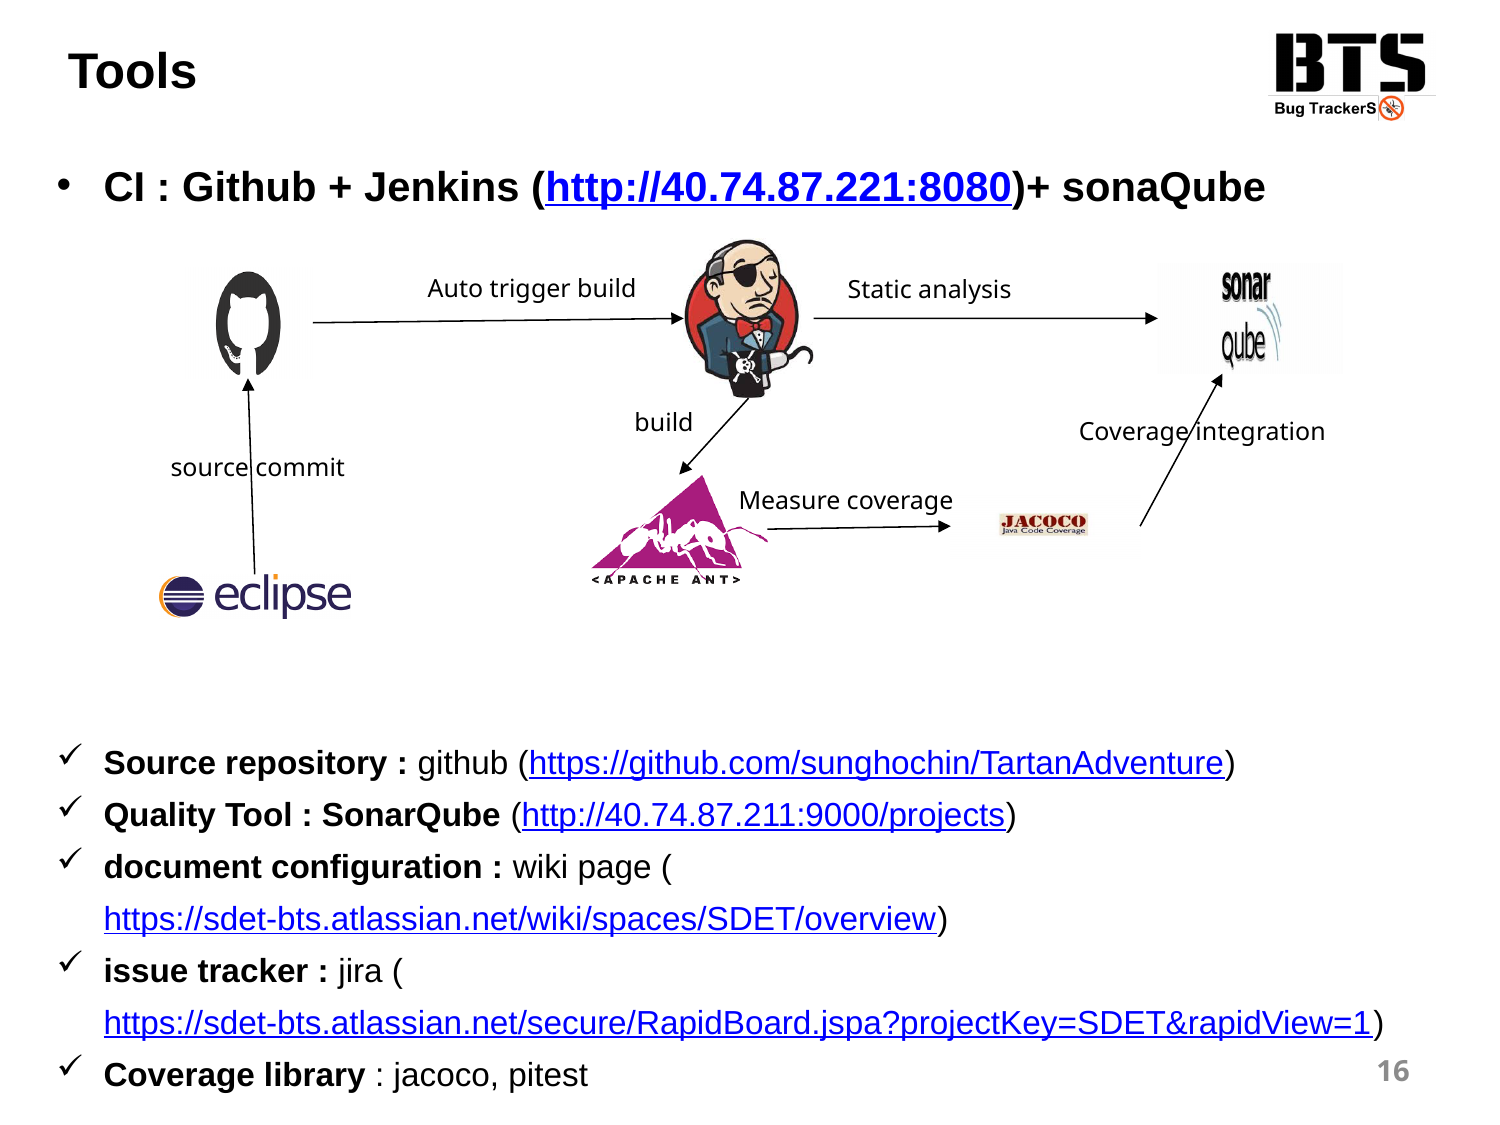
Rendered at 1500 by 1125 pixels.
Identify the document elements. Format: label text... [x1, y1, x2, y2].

picture [1263, 30, 1437, 127]
text_box Coverage integration [1227, 407, 1342, 453]
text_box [1139, 373, 1223, 527]
picture [590, 474, 768, 585]
text_box CI : Github + Jenkins (http://40.74.87.221:8080)+ sonaQube Source repository : github (https://github.com/sunghochin/TartanAdventure) Quality Tool : SonarQube (http://40.74.87.211:9000/projects) document configuration : wiki page (https://sdet-bts.atlassian.net/wiki/spaces/SDET/overview) issue tracker : jira (https://sdet-bts.atlassian.net/secure/RapidBoard.jspa?projectKey=SDET&rapidView=1) Coverage library : jacoco, pitest [41, 137, 1436, 1101]
text_box build [619, 398, 676, 444]
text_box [247, 378, 255, 575]
text_box Tools [53, 30, 609, 106]
text_box Measure coverage [772, 477, 969, 522]
picture [683, 238, 814, 399]
text_box source commit [259, 444, 361, 490]
text_box Static analysis [832, 265, 1027, 311]
text_box Coverage integration [1064, 407, 1134, 453]
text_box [678, 397, 749, 475]
picture [950, 493, 1141, 559]
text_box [312, 318, 684, 323]
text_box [767, 525, 951, 530]
picture [182, 266, 314, 379]
text_box source commit [155, 444, 242, 490]
text_box Auto trigger build [413, 264, 659, 310]
picture [1157, 262, 1343, 374]
picture [159, 573, 351, 619]
